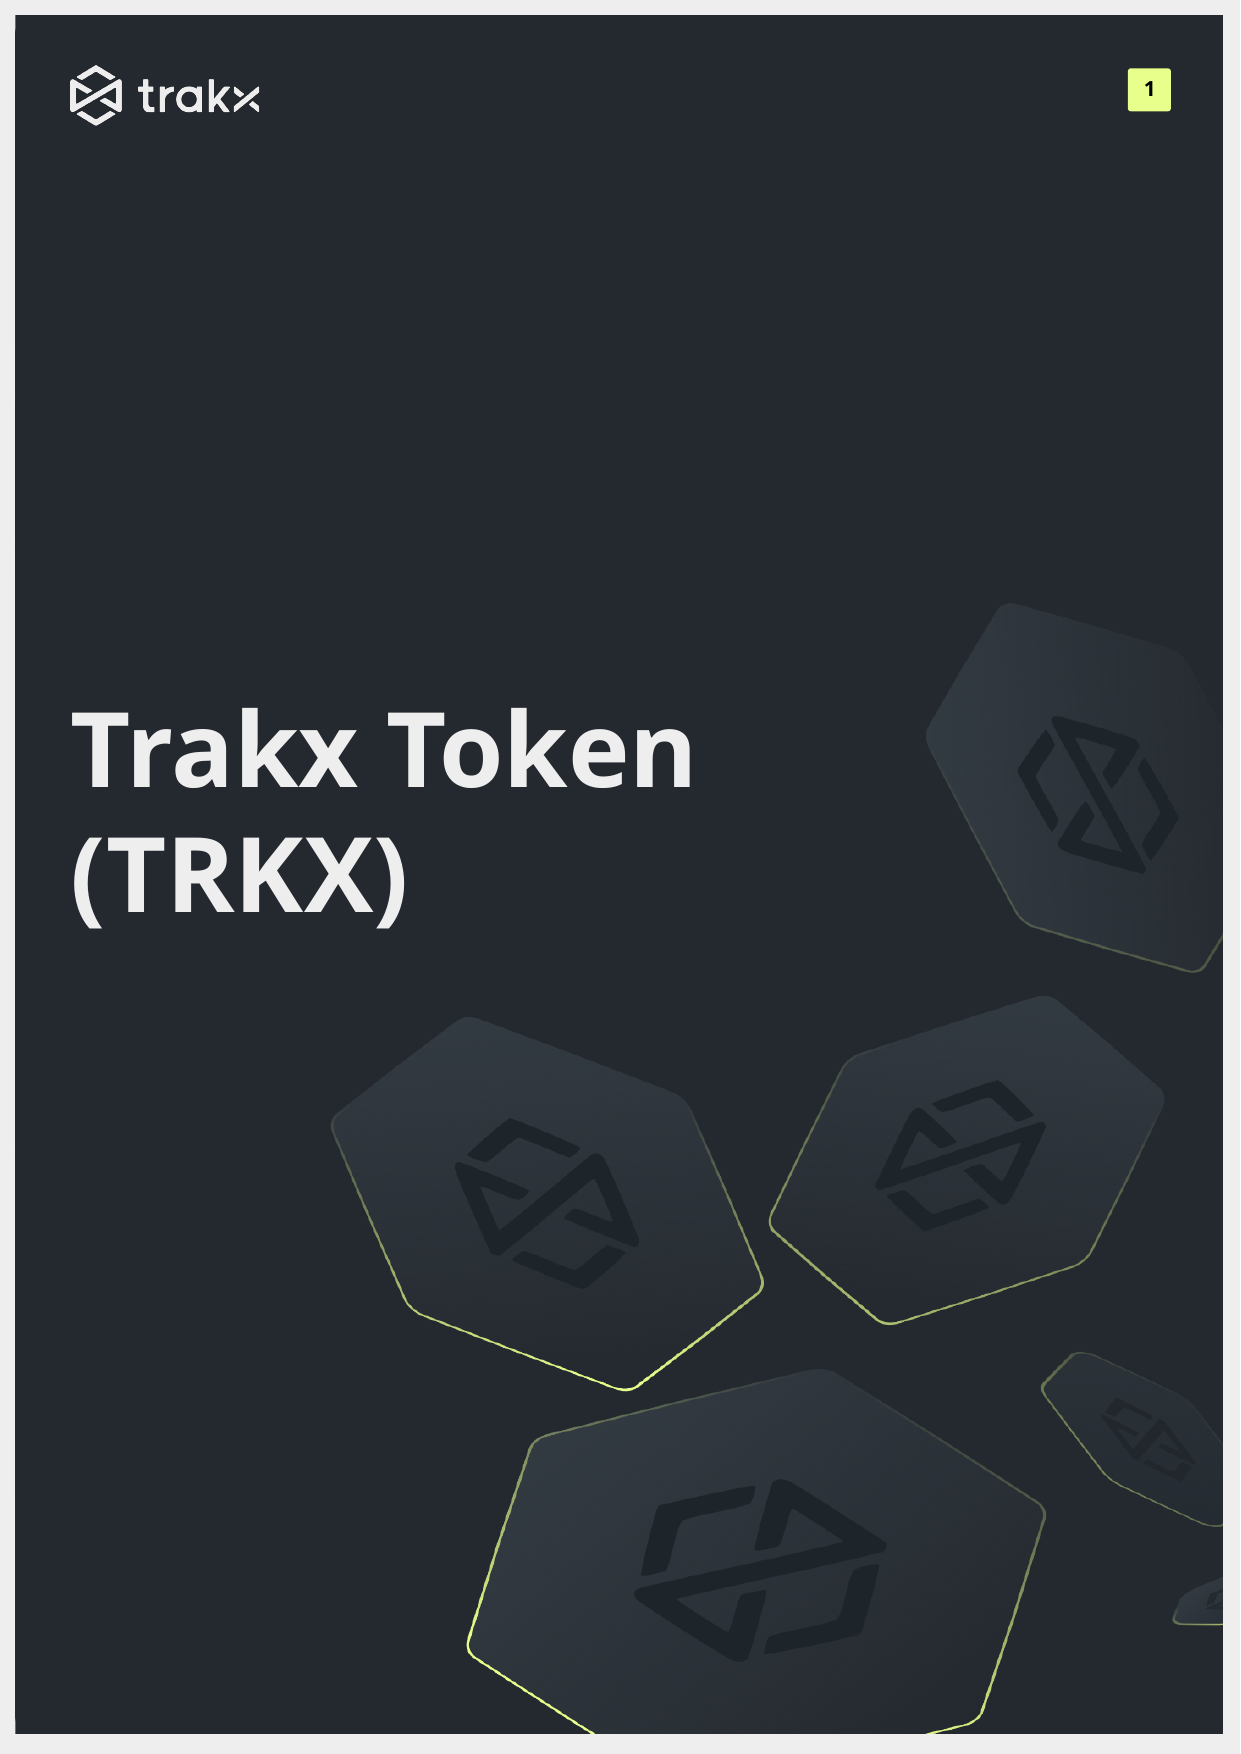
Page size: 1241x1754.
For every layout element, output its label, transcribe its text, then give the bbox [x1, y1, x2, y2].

picture [15, 15, 1223, 1734]
text_box Trakx Token (TRKX) [70, 683, 1189, 933]
